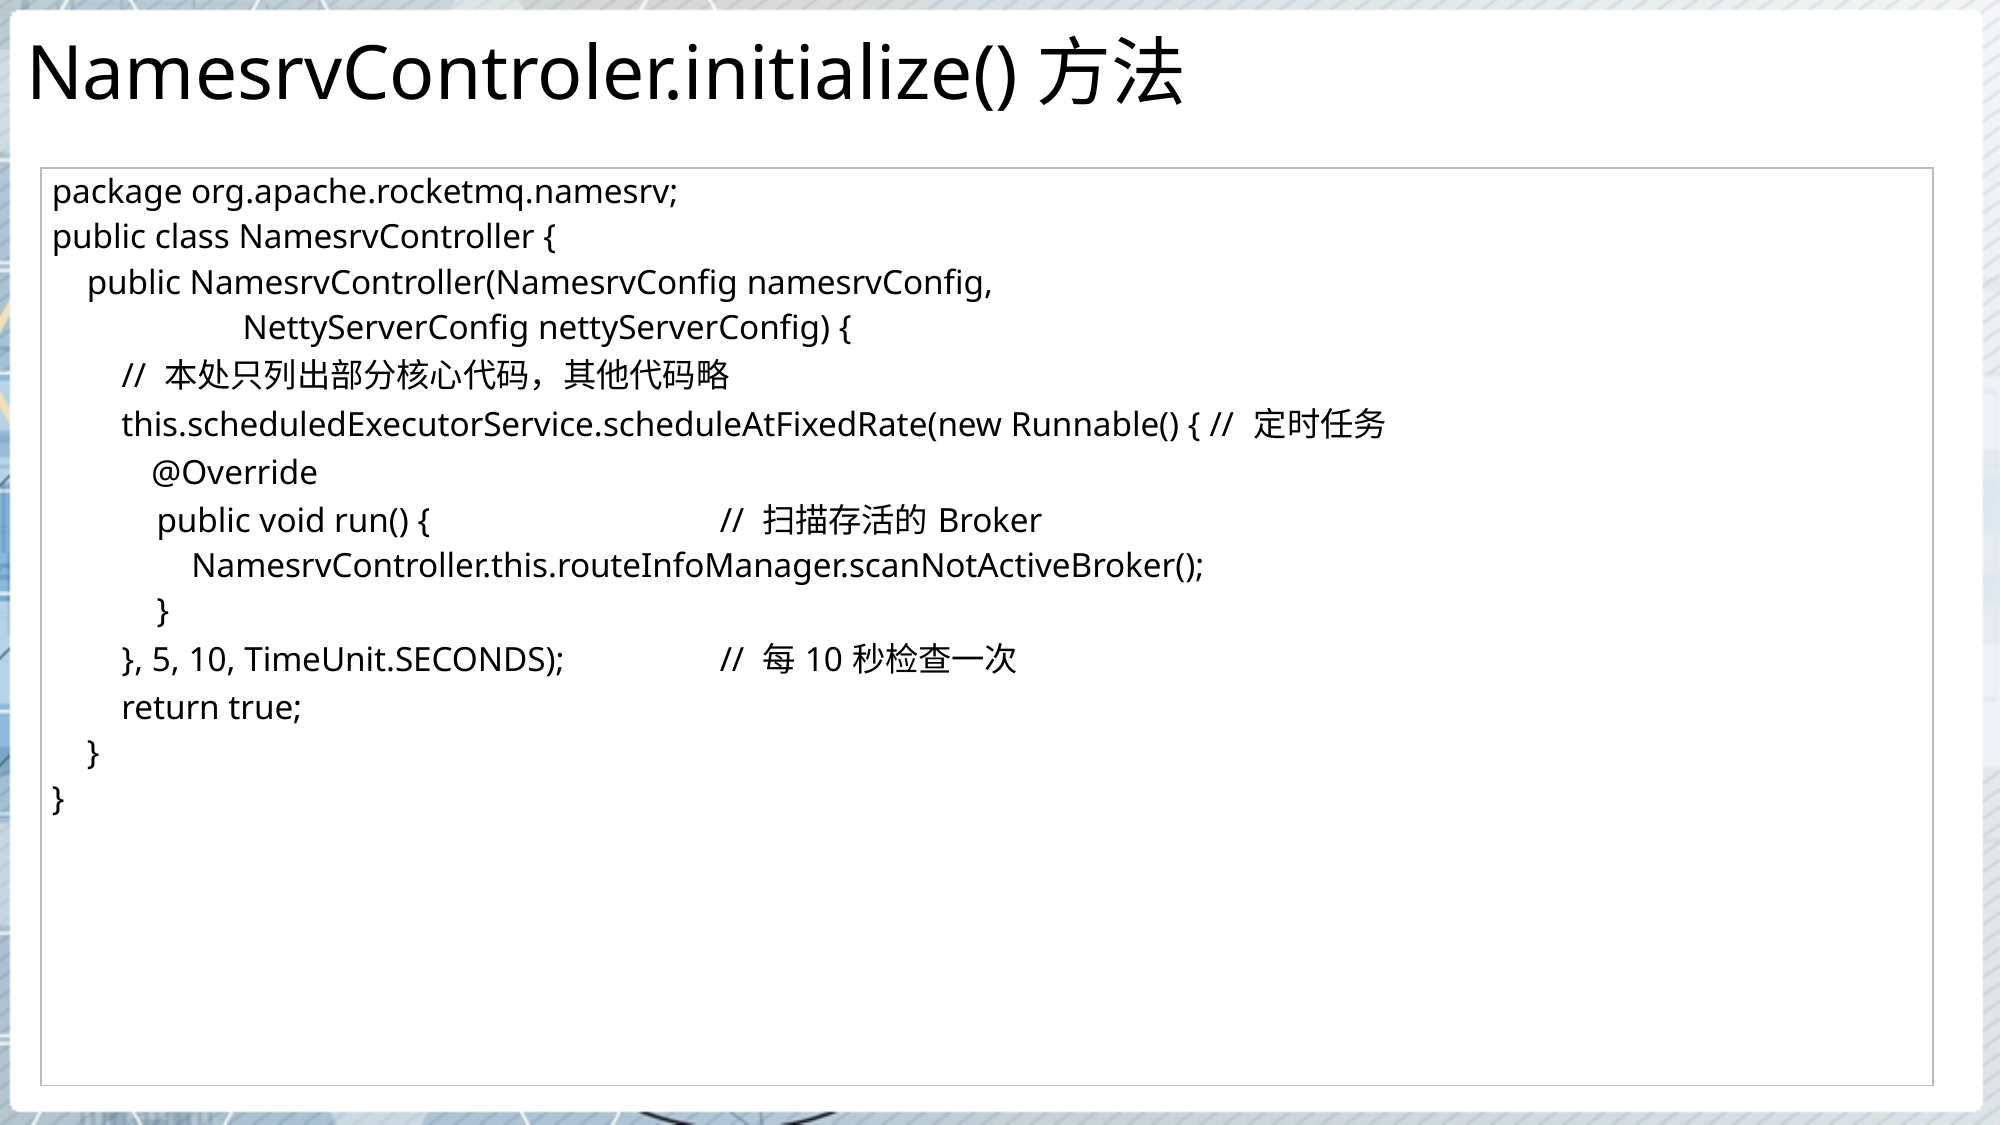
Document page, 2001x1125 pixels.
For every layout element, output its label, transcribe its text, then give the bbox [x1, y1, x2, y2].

title NamesrvControler.initialize()方法 [11, 11, 1983, 140]
table_header package org.apache.rocketmq.namesrv; public class NamesrvController { public NamesrvController(NamesrvConfig namesrvConfig, NettyServerConfig nettyServerConfig) { // 本处只列出部分核心代码，其他代码略 this.scheduledExecutorService.scheduleAtFixedRate(new Runnable() { // 定时任务 @Override public void run() { // 扫描存活的Broker NamesrvController.this.routeInfoManager.scanNotActiveBroker(); } }, 5, 10, TimeUnit.SECONDS); // 每10秒检查一次 return true; } } [42, 169, 1932, 1085]
picture [0, 0, 2000, 1125]
